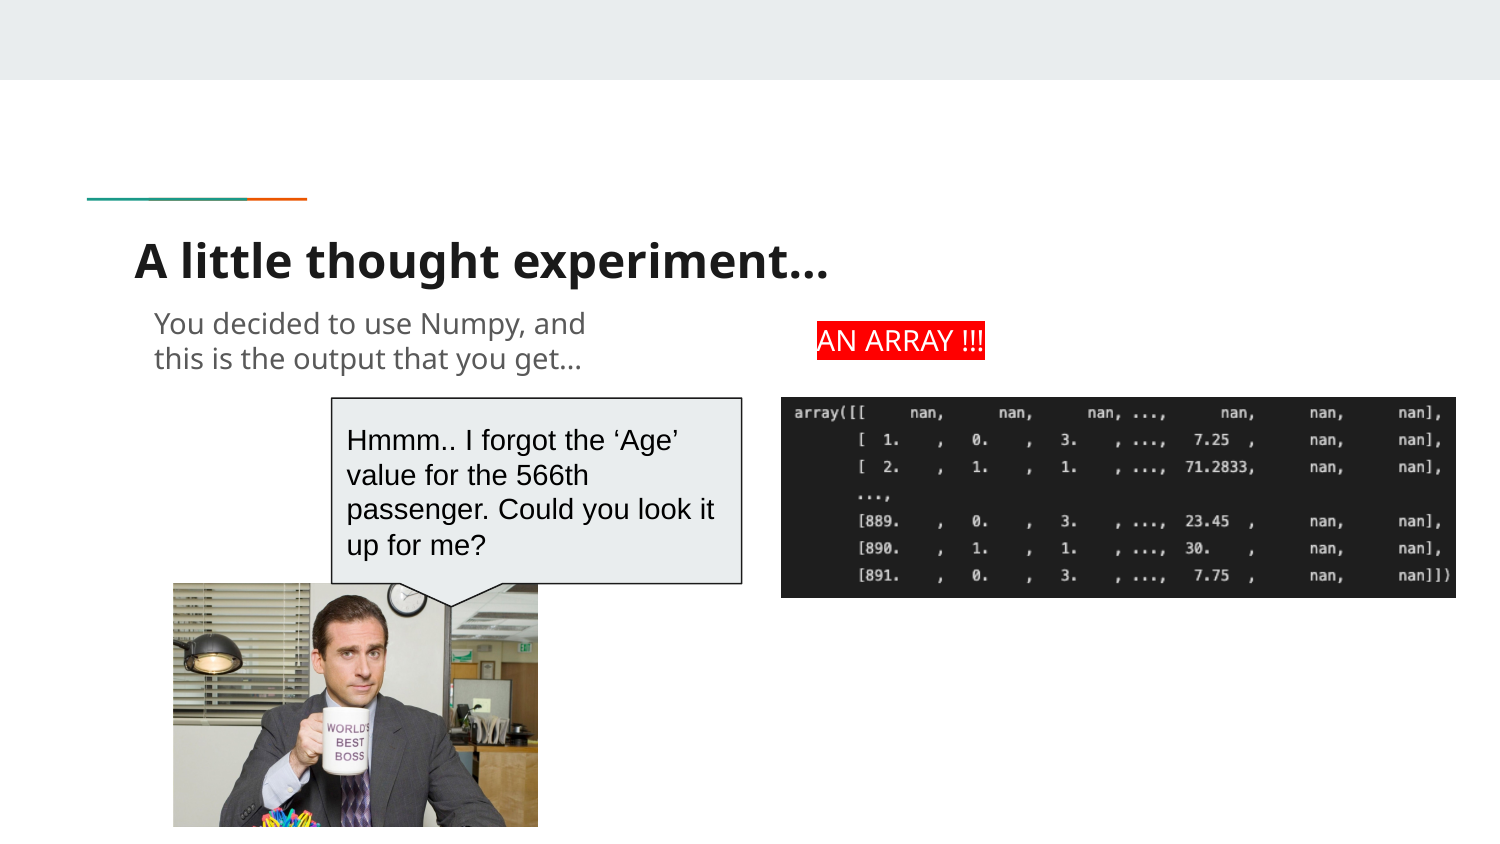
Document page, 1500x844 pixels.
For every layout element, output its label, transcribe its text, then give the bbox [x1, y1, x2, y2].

text_box Hmmm.. I forgot the ‘Age’ value for the 566th passenger. Could you look it up for me? [331, 398, 742, 584]
title A little thought experiment… [119, 216, 1381, 305]
text_box You decided to use Numpy, and this is the output that you get… [139, 290, 645, 390]
picture [173, 583, 539, 827]
text_box AN ARRAY !!! [801, 307, 1326, 373]
picture [781, 397, 1456, 599]
